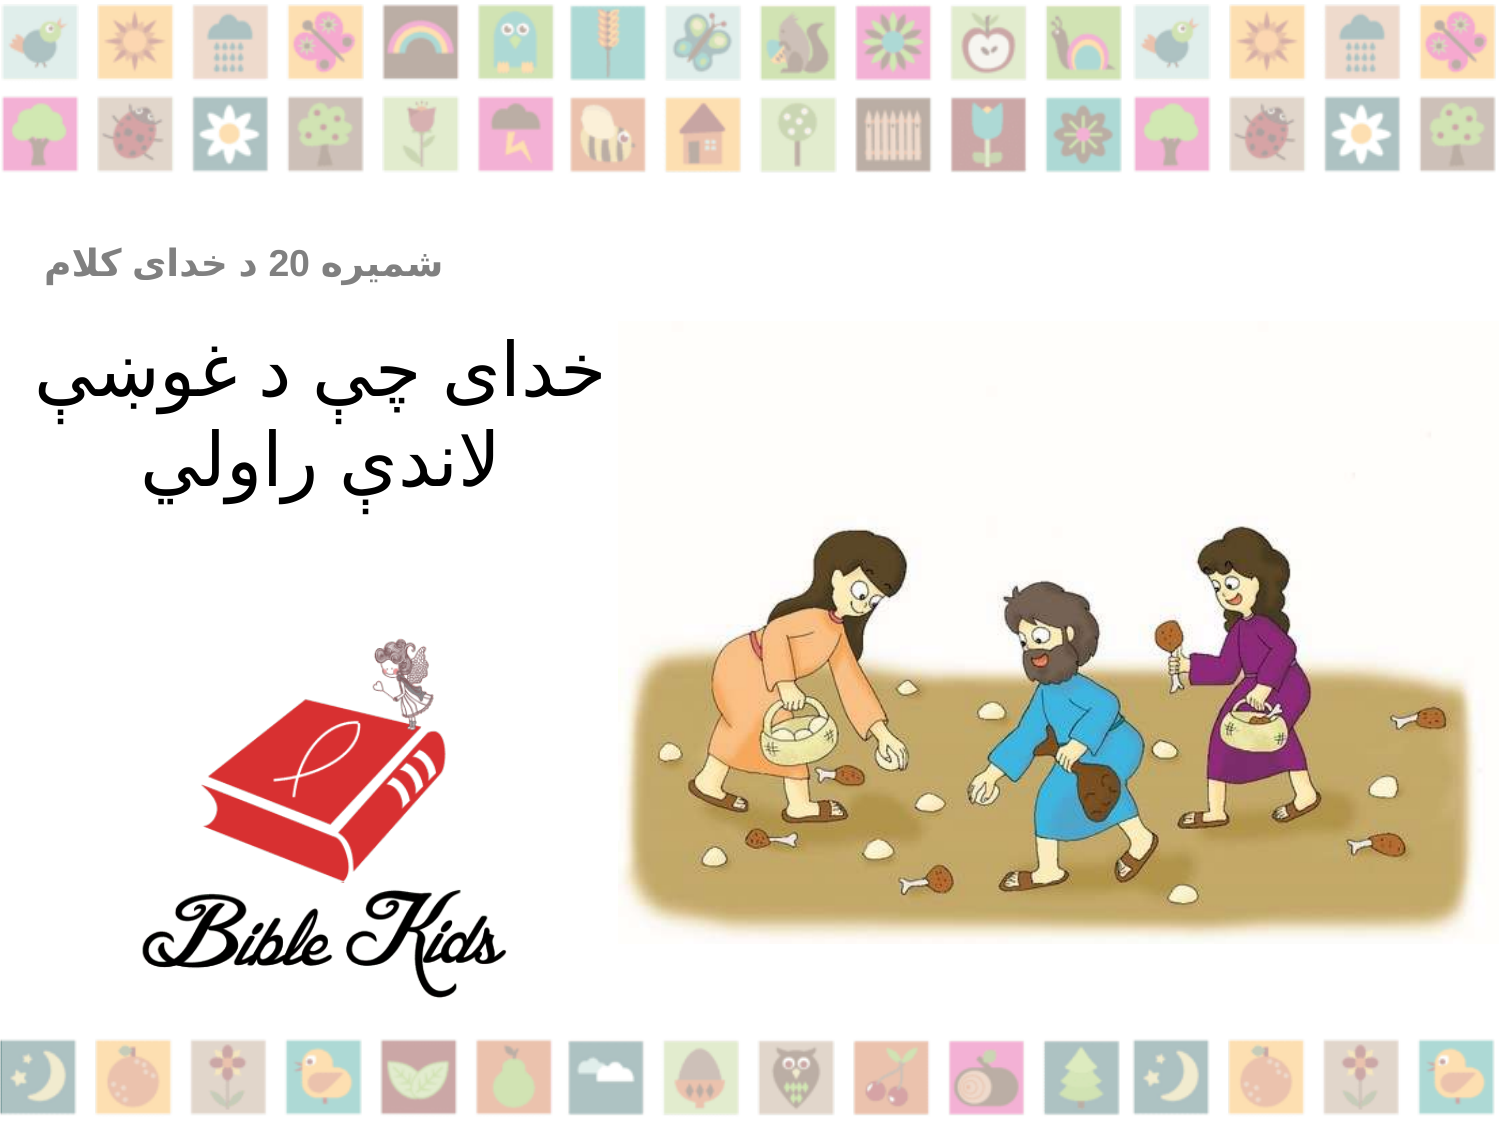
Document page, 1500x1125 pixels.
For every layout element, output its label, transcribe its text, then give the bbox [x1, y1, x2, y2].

text_box شمیره 20 د خدای کلام [29, 231, 514, 292]
picture [117, 600, 544, 1027]
text_box خدای چې د غوښې لاندې راولي [0, 314, 644, 510]
picture [618, 321, 1500, 945]
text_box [0, 1028, 1500, 1118]
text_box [0, 3, 1500, 181]
